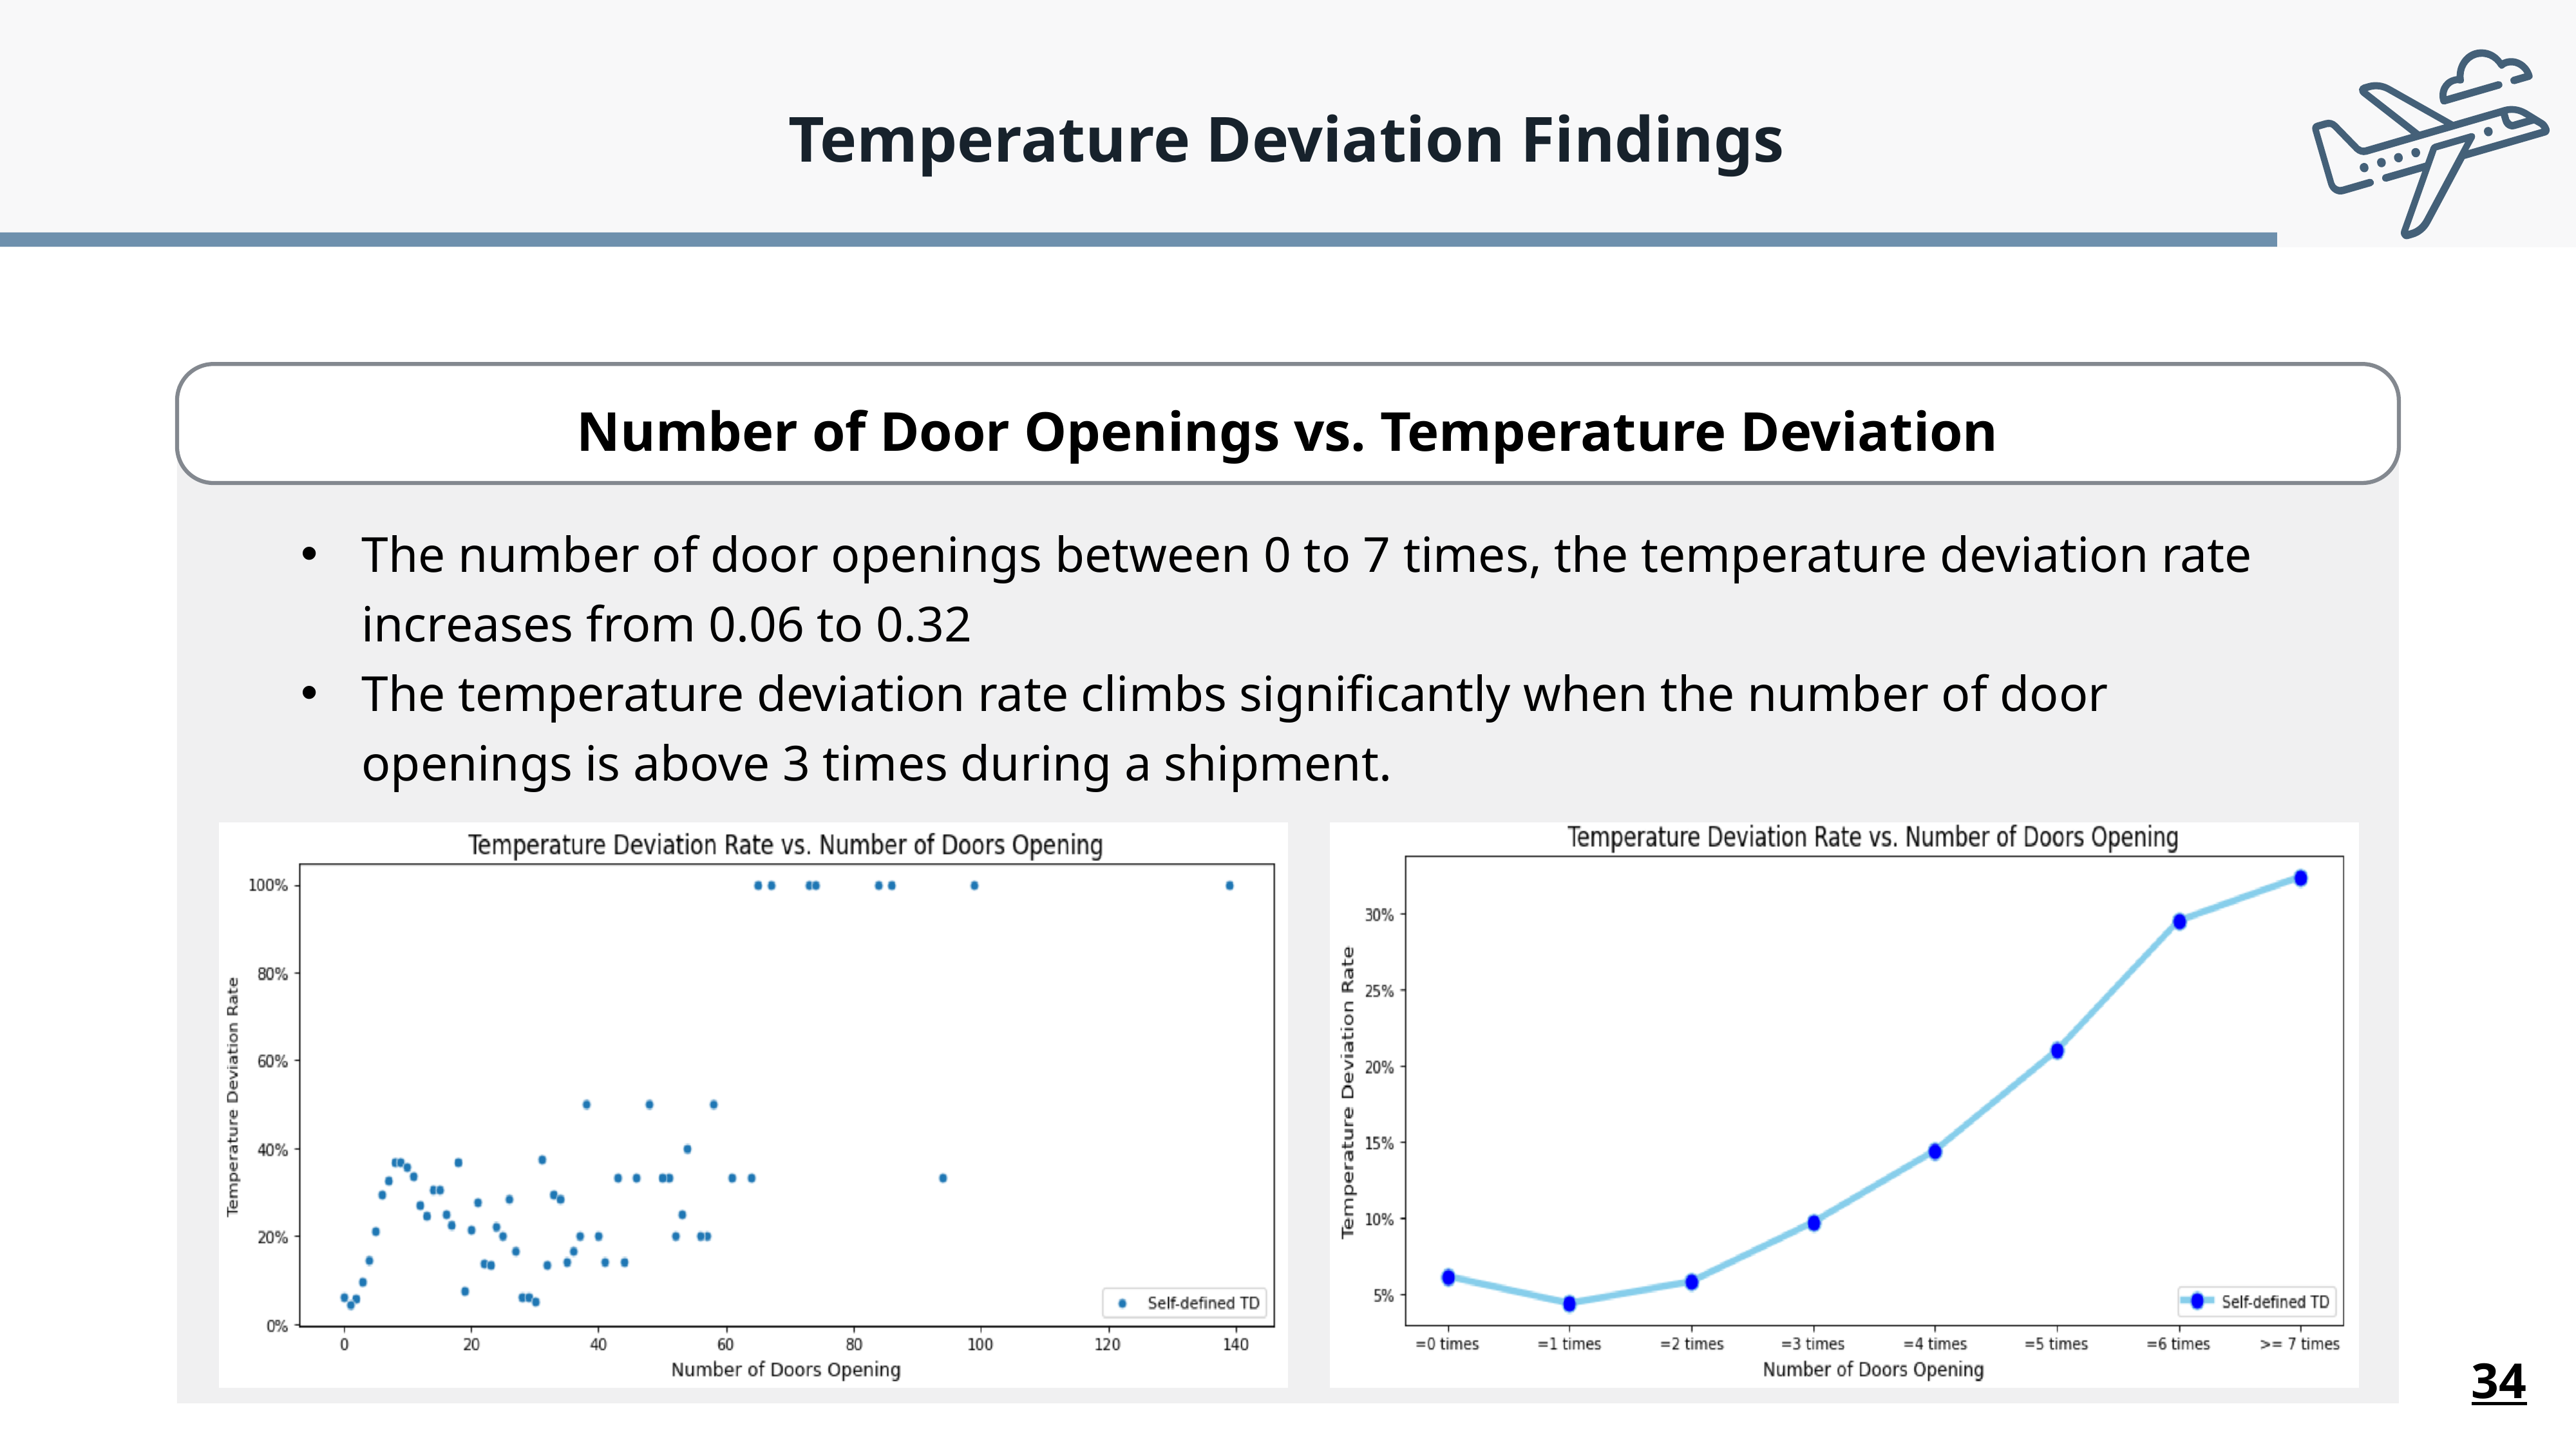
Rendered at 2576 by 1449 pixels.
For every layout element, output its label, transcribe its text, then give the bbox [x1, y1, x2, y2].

text_box 34 [2467, 1334, 2532, 1412]
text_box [0, 0, 2576, 248]
picture [1330, 822, 2359, 1388]
text_box [2396, 385, 2399, 393]
text_box Number of Door Openings vs. Temperature Deviation [176, 364, 2399, 484]
text_box [176, 385, 180, 399]
text_box [176, 448, 2399, 1404]
text_box The number of door openings between 0 to 7 times, the temperature deviation rate increases from 0.06 to 0.32 The temperature deviation rate climbs significantly when the number of door openings is above 3 times during a shipment. [297, 508, 2279, 795]
picture [219, 822, 1289, 1388]
